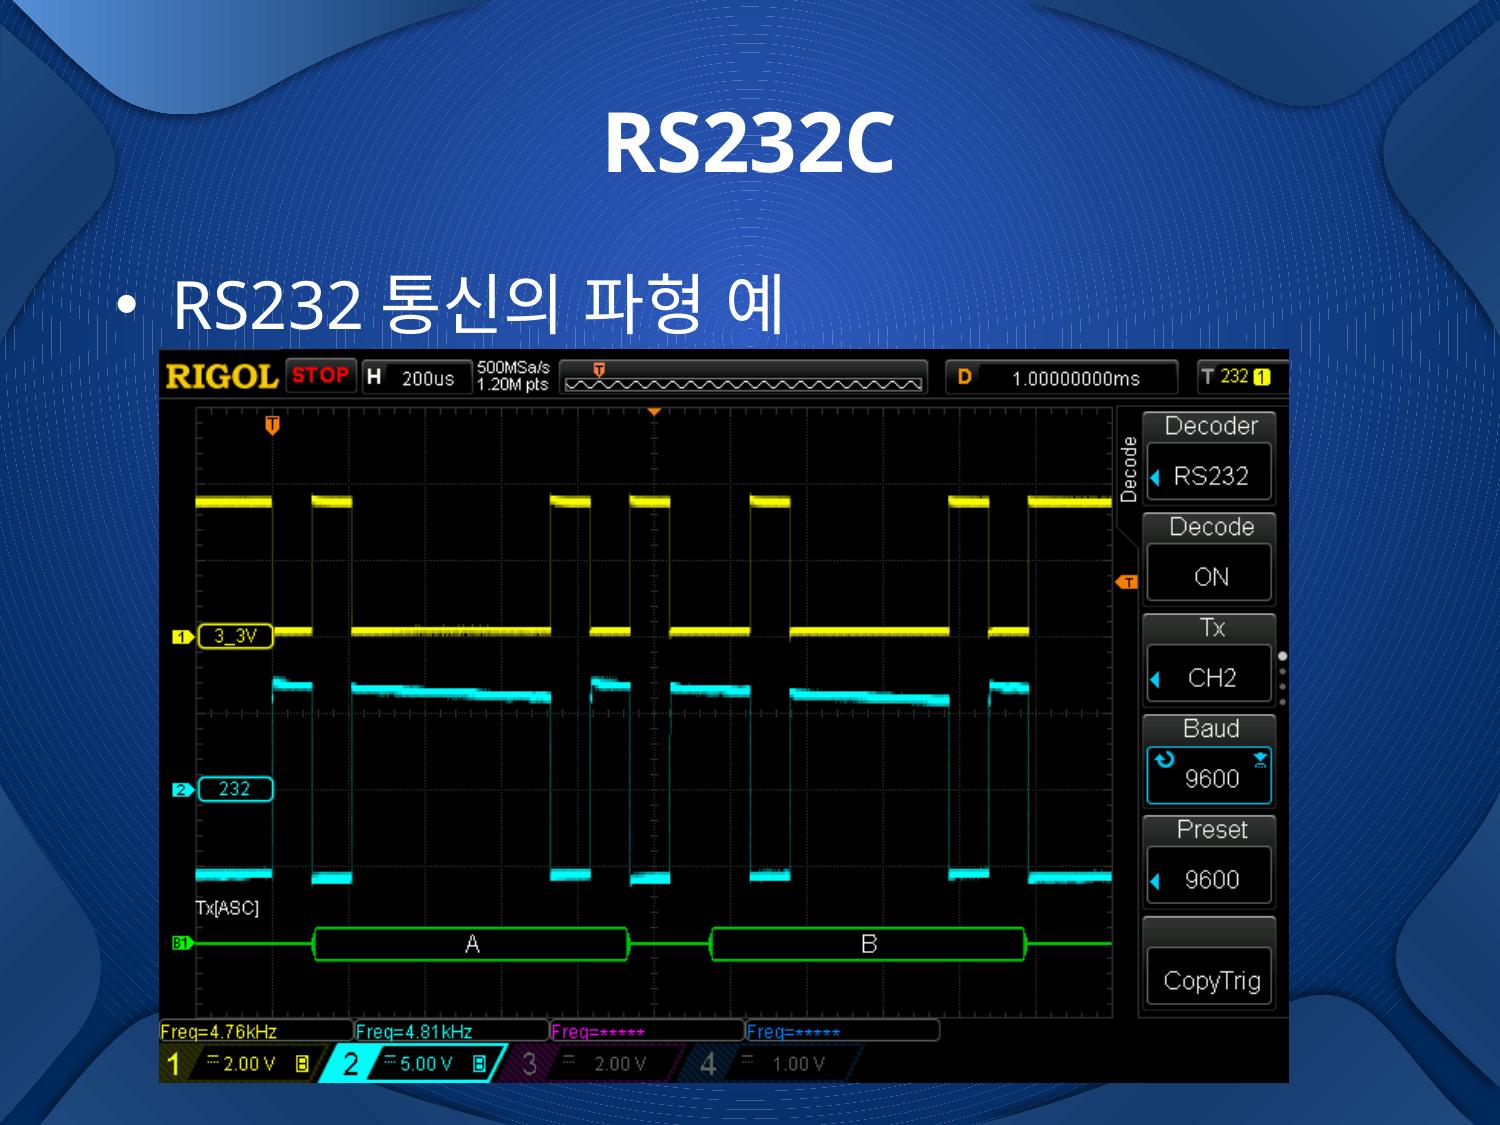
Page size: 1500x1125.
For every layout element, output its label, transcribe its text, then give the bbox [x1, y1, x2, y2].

title RS232C [75, 45, 1425, 233]
picture [159, 349, 1289, 1083]
list RS232통신의 파형 예 [100, 255, 1451, 1015]
